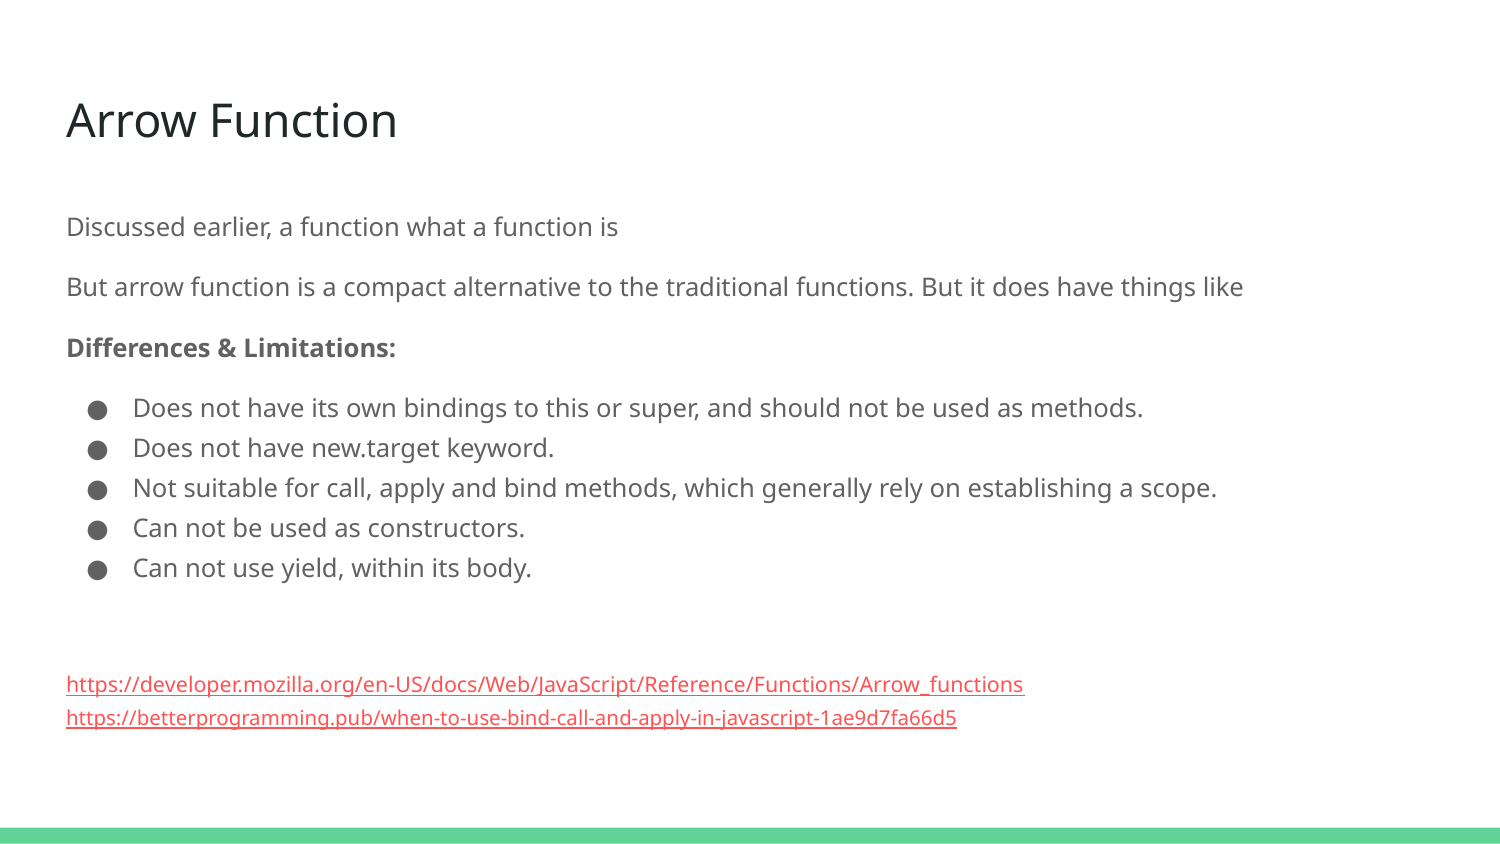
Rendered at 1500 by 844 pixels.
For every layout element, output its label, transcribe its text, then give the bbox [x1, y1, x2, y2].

list Discussed earlier, a function what a function is But arrow function is a compact alternative to the traditional functions. But it does have things like Differences & Limitations: Does not have its own bindings to this or super, and should not be used as methods. Does not have new.target keyword. Not suitable for call, apply and bind methods, which generally rely on establishing a scope. Can not be used as constructors. Can not use yield, within its body. https://developer.mozilla.org/en-US/docs/Web/JavaScript/Reference/Functions/Arrow_functions https://betterprogramming.pub/when-to-use-bind-call-and-apply-in-javascript-1ae9d7fa66d5 [51, 189, 1449, 750]
title Arrow Function [51, 72, 1449, 167]
